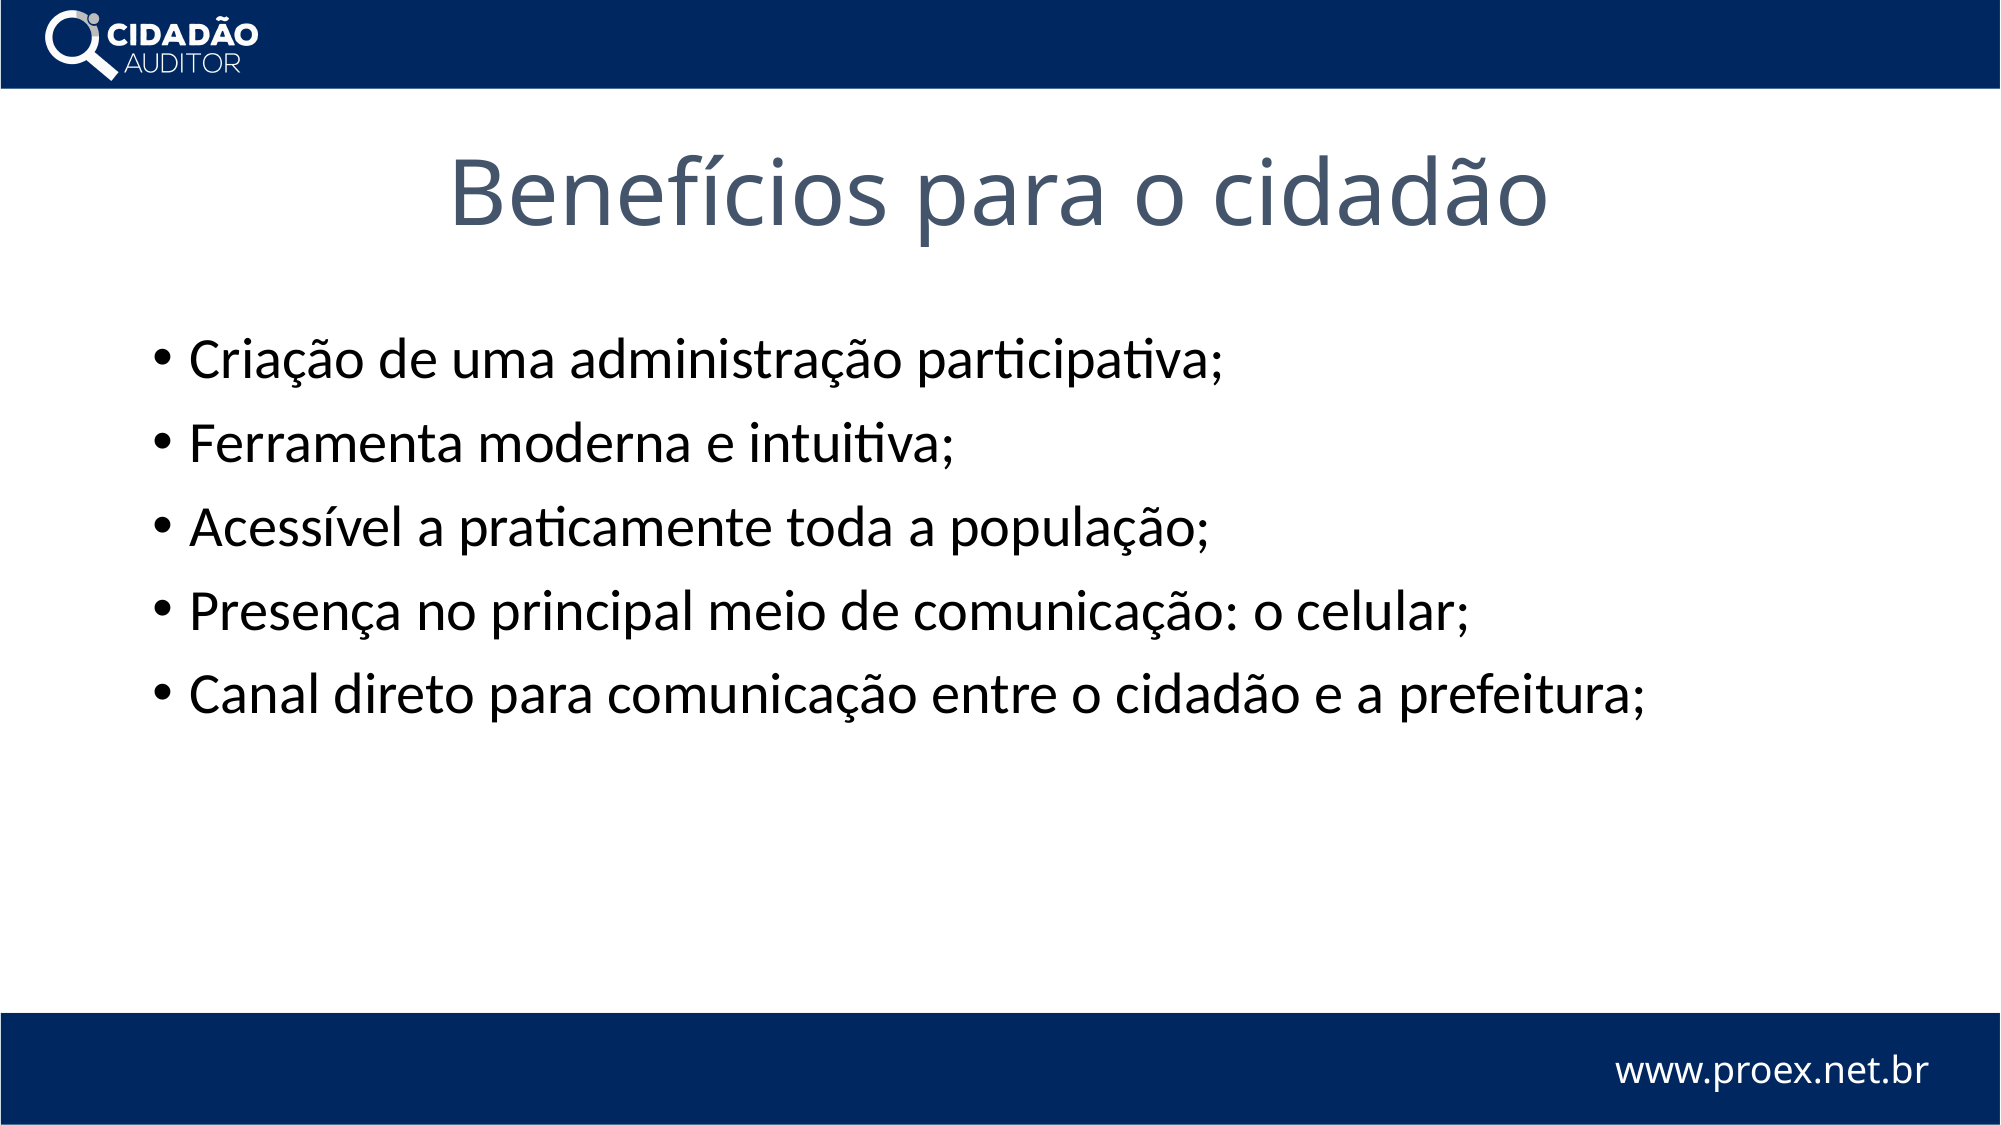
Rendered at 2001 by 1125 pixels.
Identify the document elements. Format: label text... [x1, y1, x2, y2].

title Benefícios para o cidadão [137, 114, 1863, 278]
list Criação de uma administração participativa; Ferramenta moderna e intuitiva; Acessível a praticamente toda a população; Presença no principal meio de comunicação: o celular; Canal direto para comunicação entre o cidadão e a prefeitura; [137, 321, 1863, 965]
picture [0, 1012, 2000, 1125]
picture [0, 0, 2000, 89]
